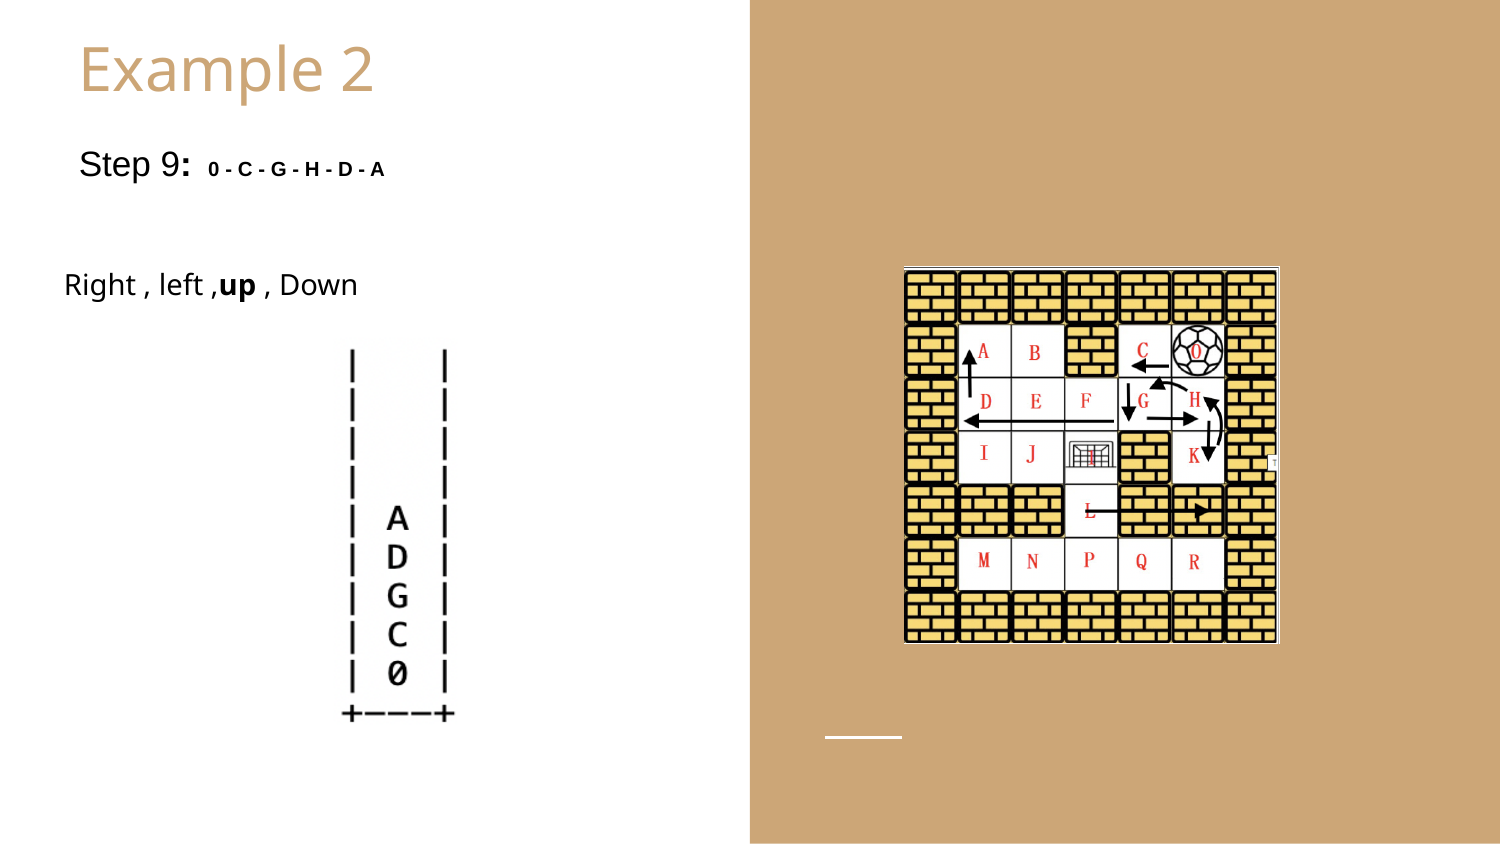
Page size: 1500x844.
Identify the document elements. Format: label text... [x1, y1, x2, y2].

subtitle Right , left ,up , Down [48, 243, 713, 783]
picture [333, 337, 458, 726]
title Example 2 Step 9: 0 - C - G - H - D - A [63, 9, 728, 210]
picture [904, 265, 1280, 645]
